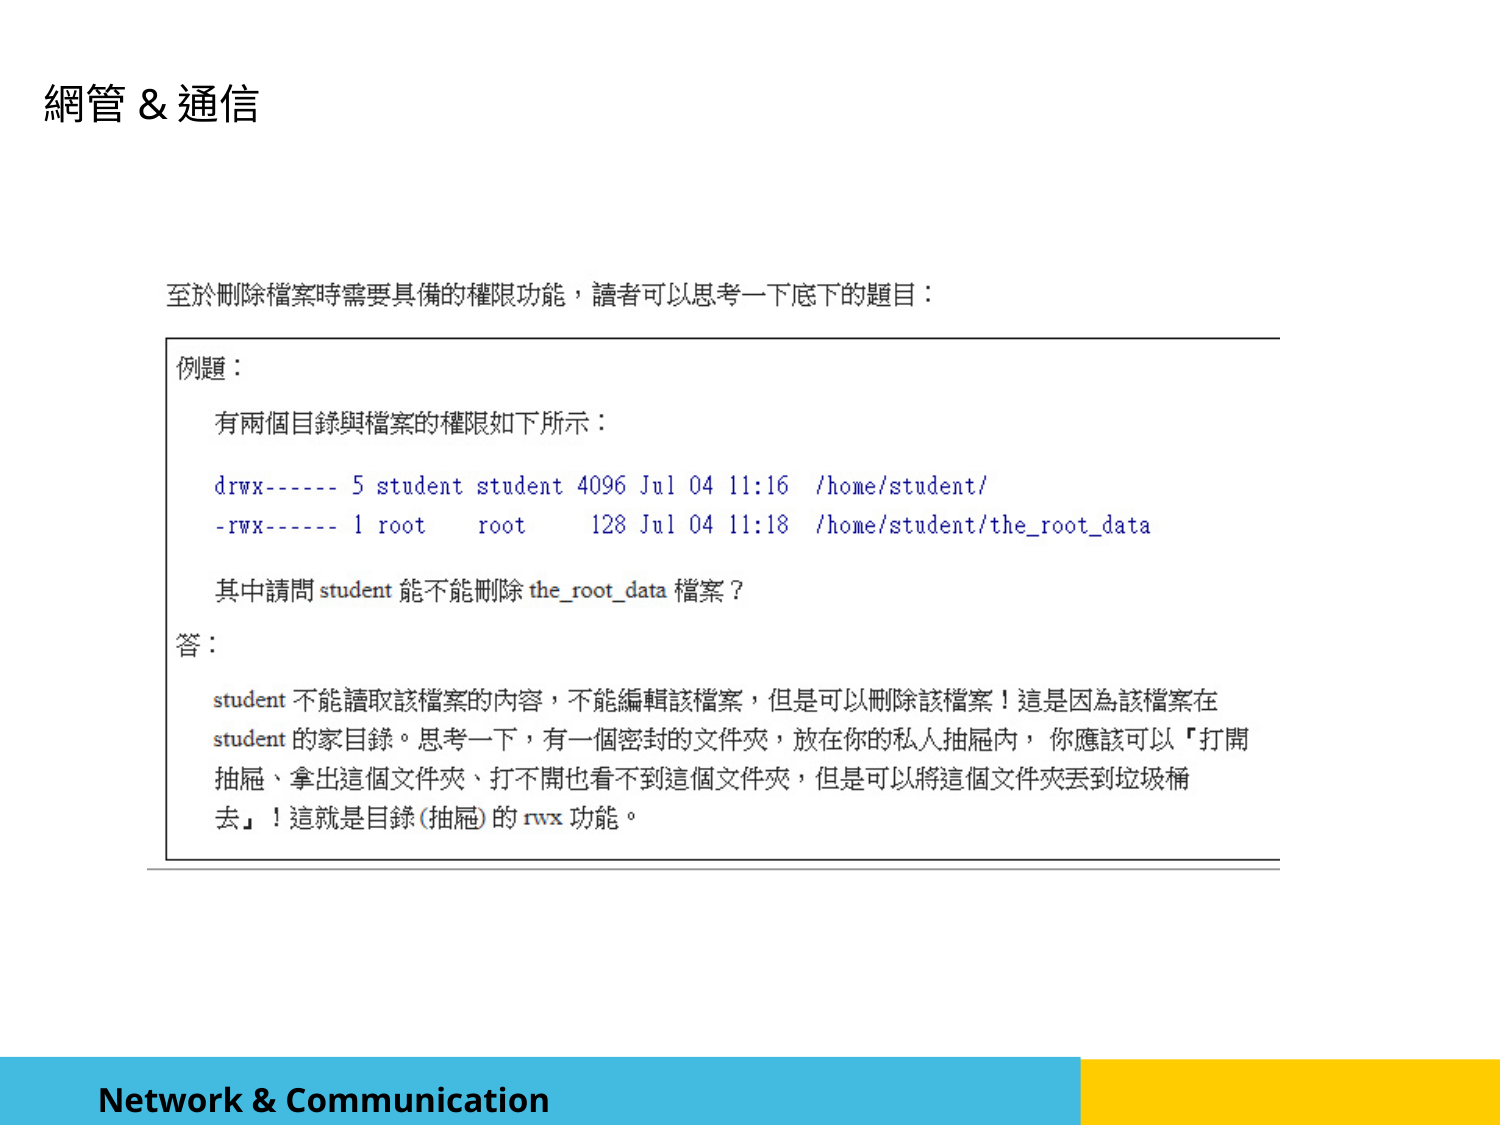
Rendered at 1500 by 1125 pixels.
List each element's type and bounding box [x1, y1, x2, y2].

list [147, 258, 1280, 875]
